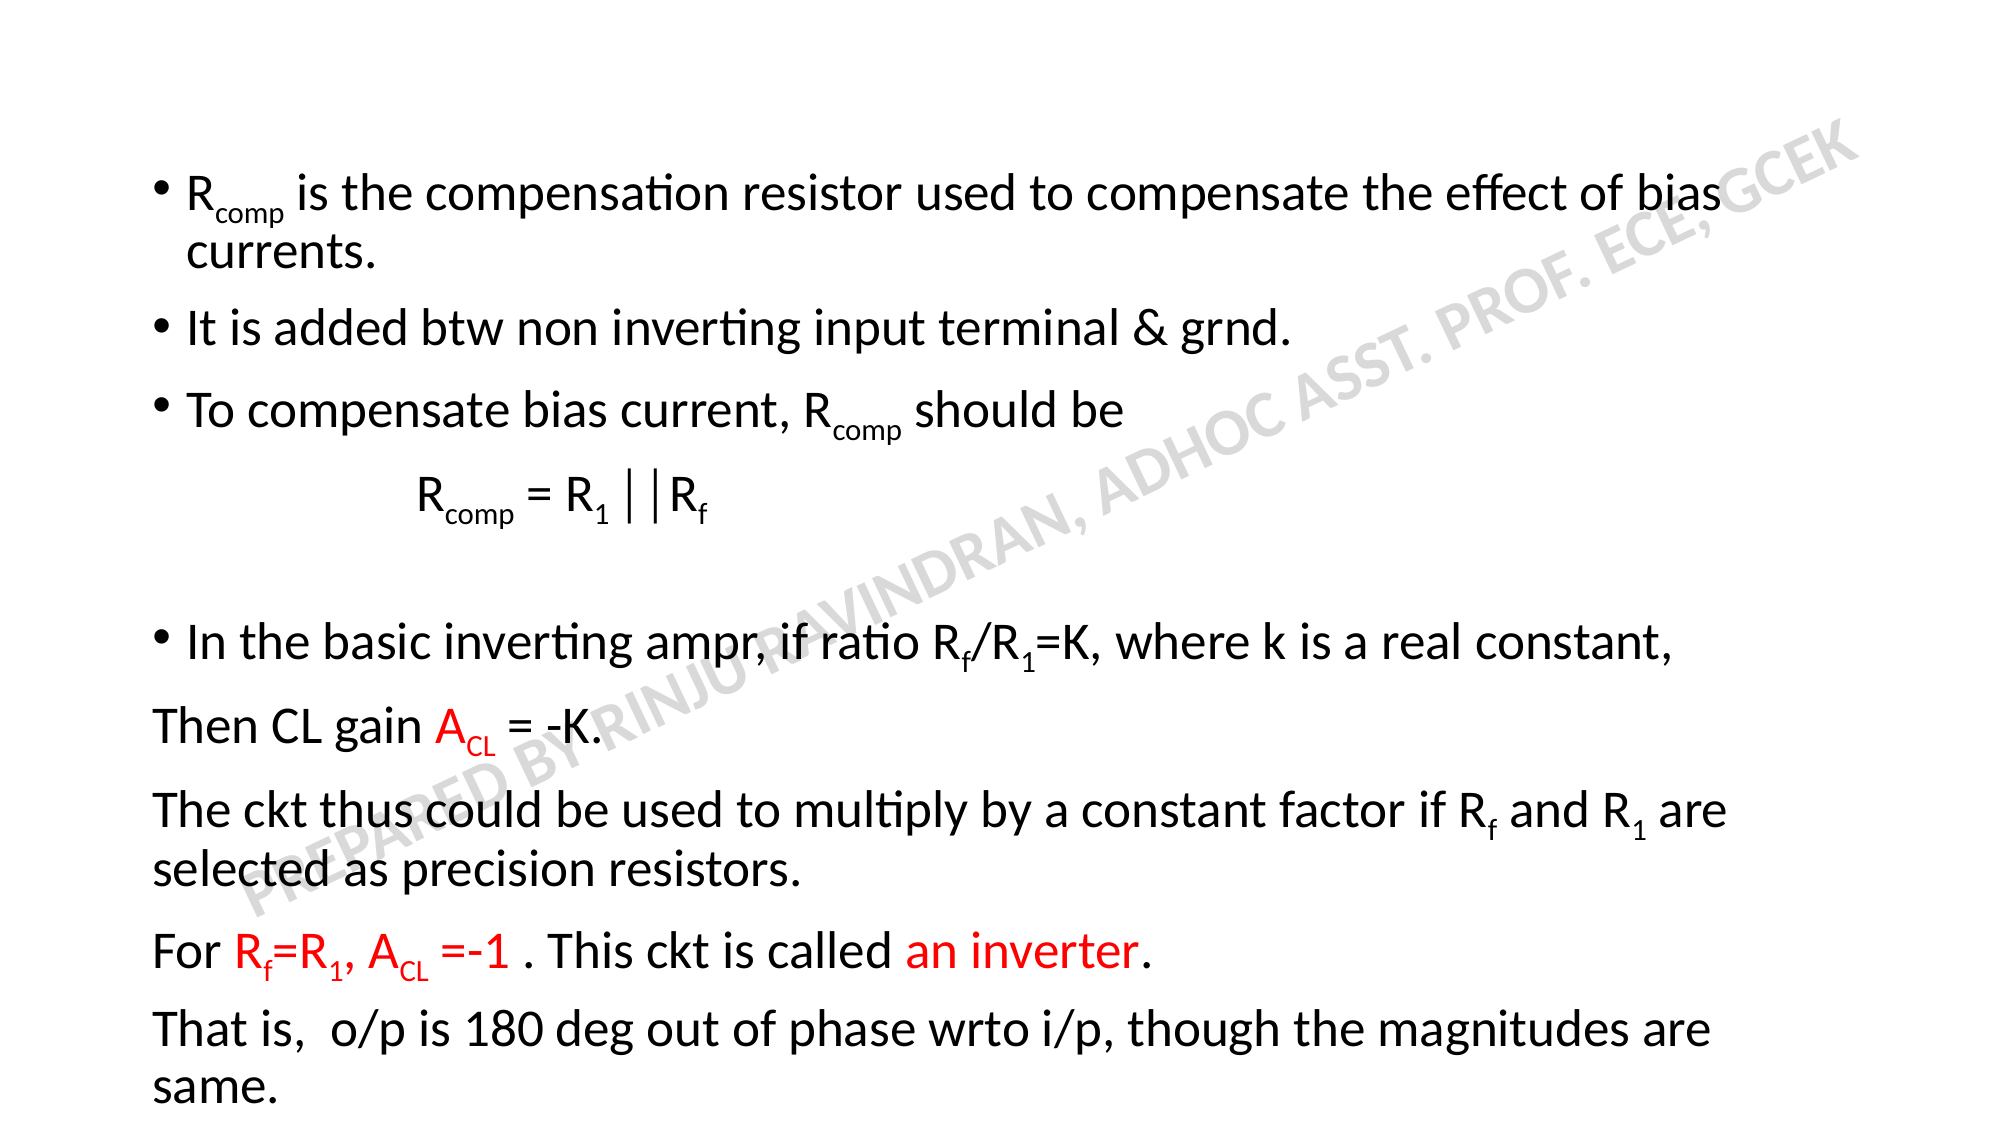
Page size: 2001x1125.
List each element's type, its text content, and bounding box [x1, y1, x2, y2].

list Rcomp is the compensation resistor used to compensate the effect of bias currents. It is added btw non inverting input terminal & grnd. To compensate bias current, Rcomp should be Rcomp = R1 ││Rf In the basic inverting ampr, if ratio Rf/R1=K, where k is a real constant, Then CL gain ACL = -K. The ckt thus could be used to multiply by a constant factor if Rf and R1 are selected as precision resistors. For Rf=R1, ACL =-1 . This ckt is called an inverter. That is, o/p is 180 deg out of phase wrto i/p, though the magnitudes are same. [137, 150, 1863, 1125]
